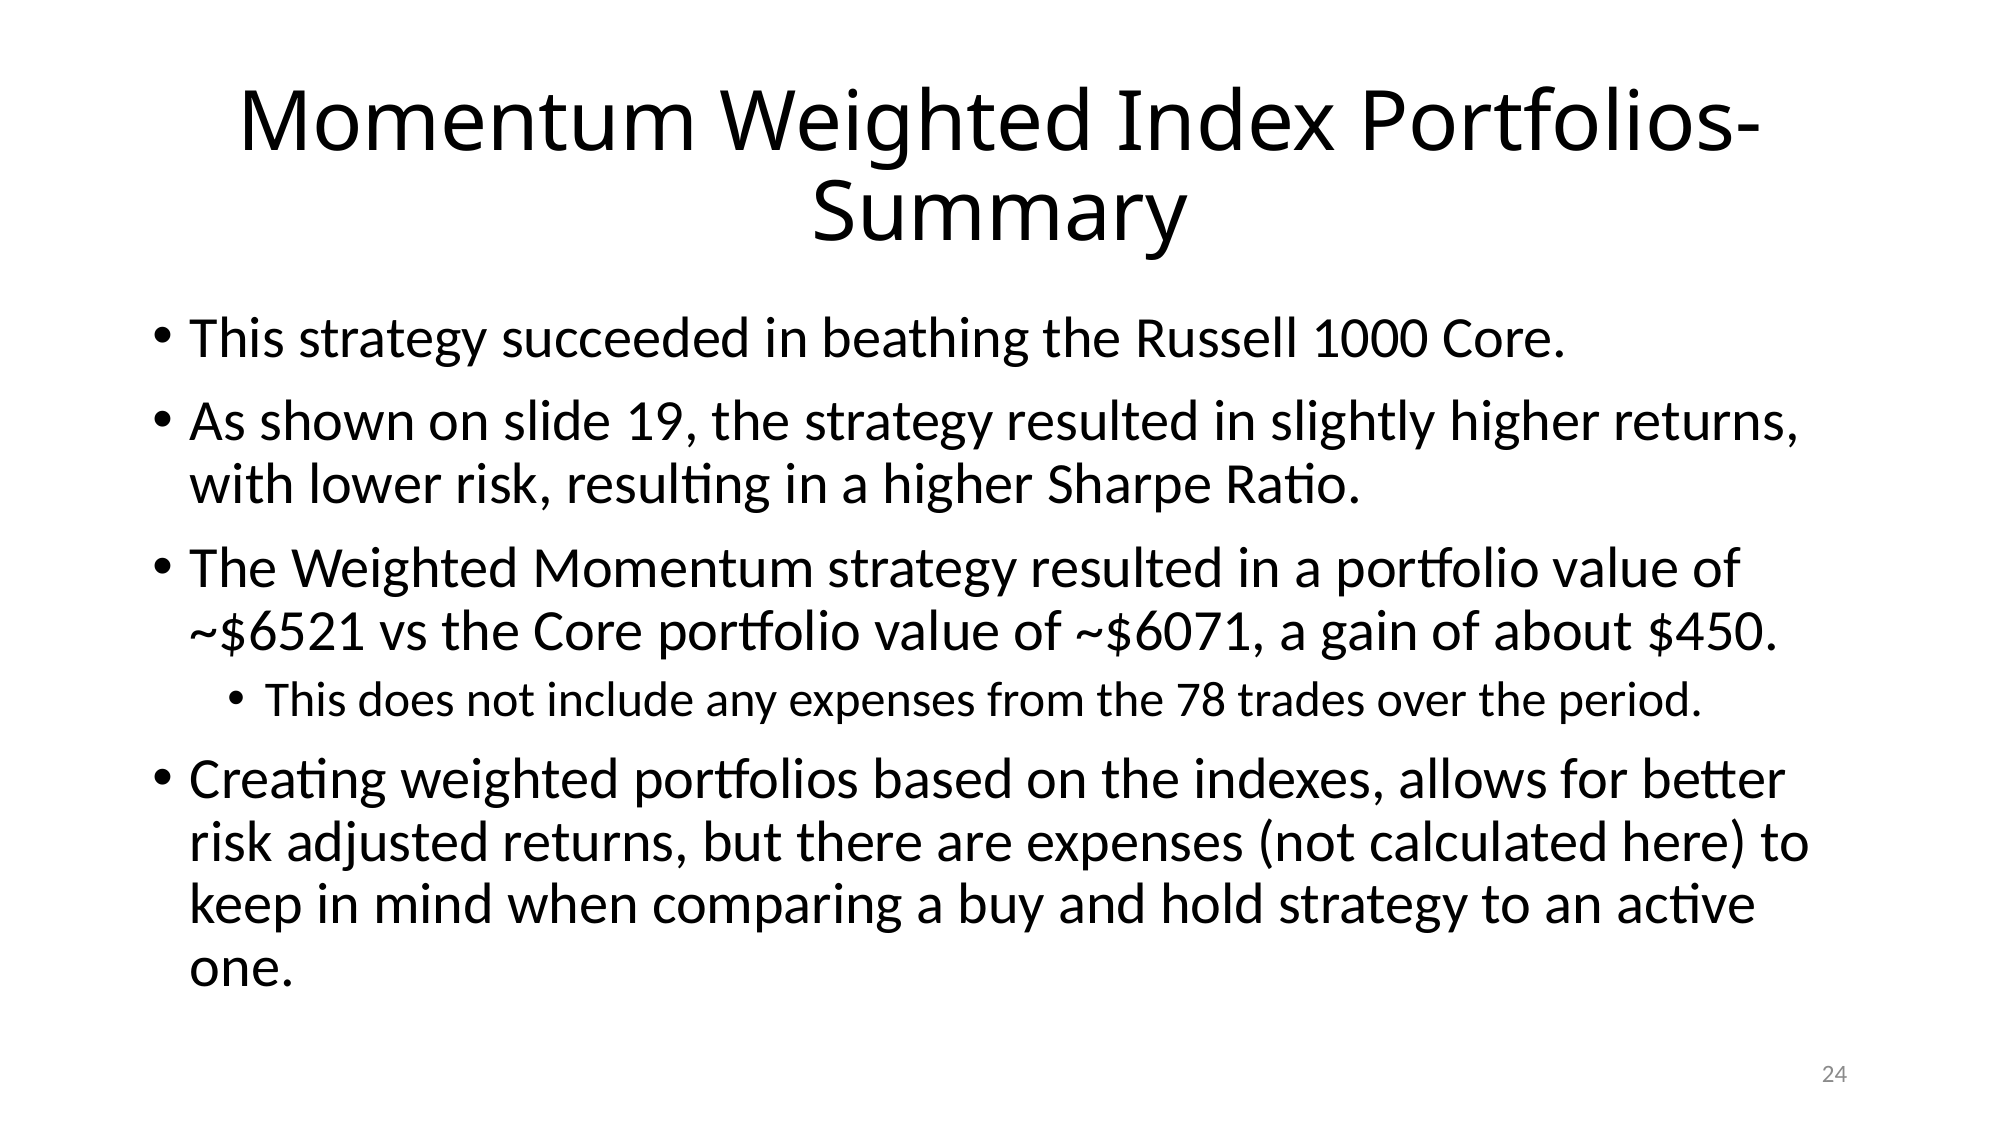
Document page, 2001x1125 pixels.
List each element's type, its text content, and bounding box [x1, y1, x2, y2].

title Momentum Weighted Index Portfolios- Summary [137, 59, 1863, 278]
slide_number 24 [1412, 1042, 1863, 1103]
text_box This strategy succeeded in beathing the Russell 1000 Core. As shown on slide 19, the strategy resulted in slightly higher returns, with lower risk, resulting in a higher Sharpe Ratio. The Weighted Momentum strategy resulted in a portfolio value of ~$6521 vs the Core portfolio value of ~$6071, a gain of about $450. This does not include any expenses from the 78 trades over the period. Creating weighted portfolios based on the indexes, allows for better risk adjusted returns, but there are expenses (not calculated here) to keep in mind when comparing a buy and hold strategy to an active one. [137, 299, 1863, 1014]
